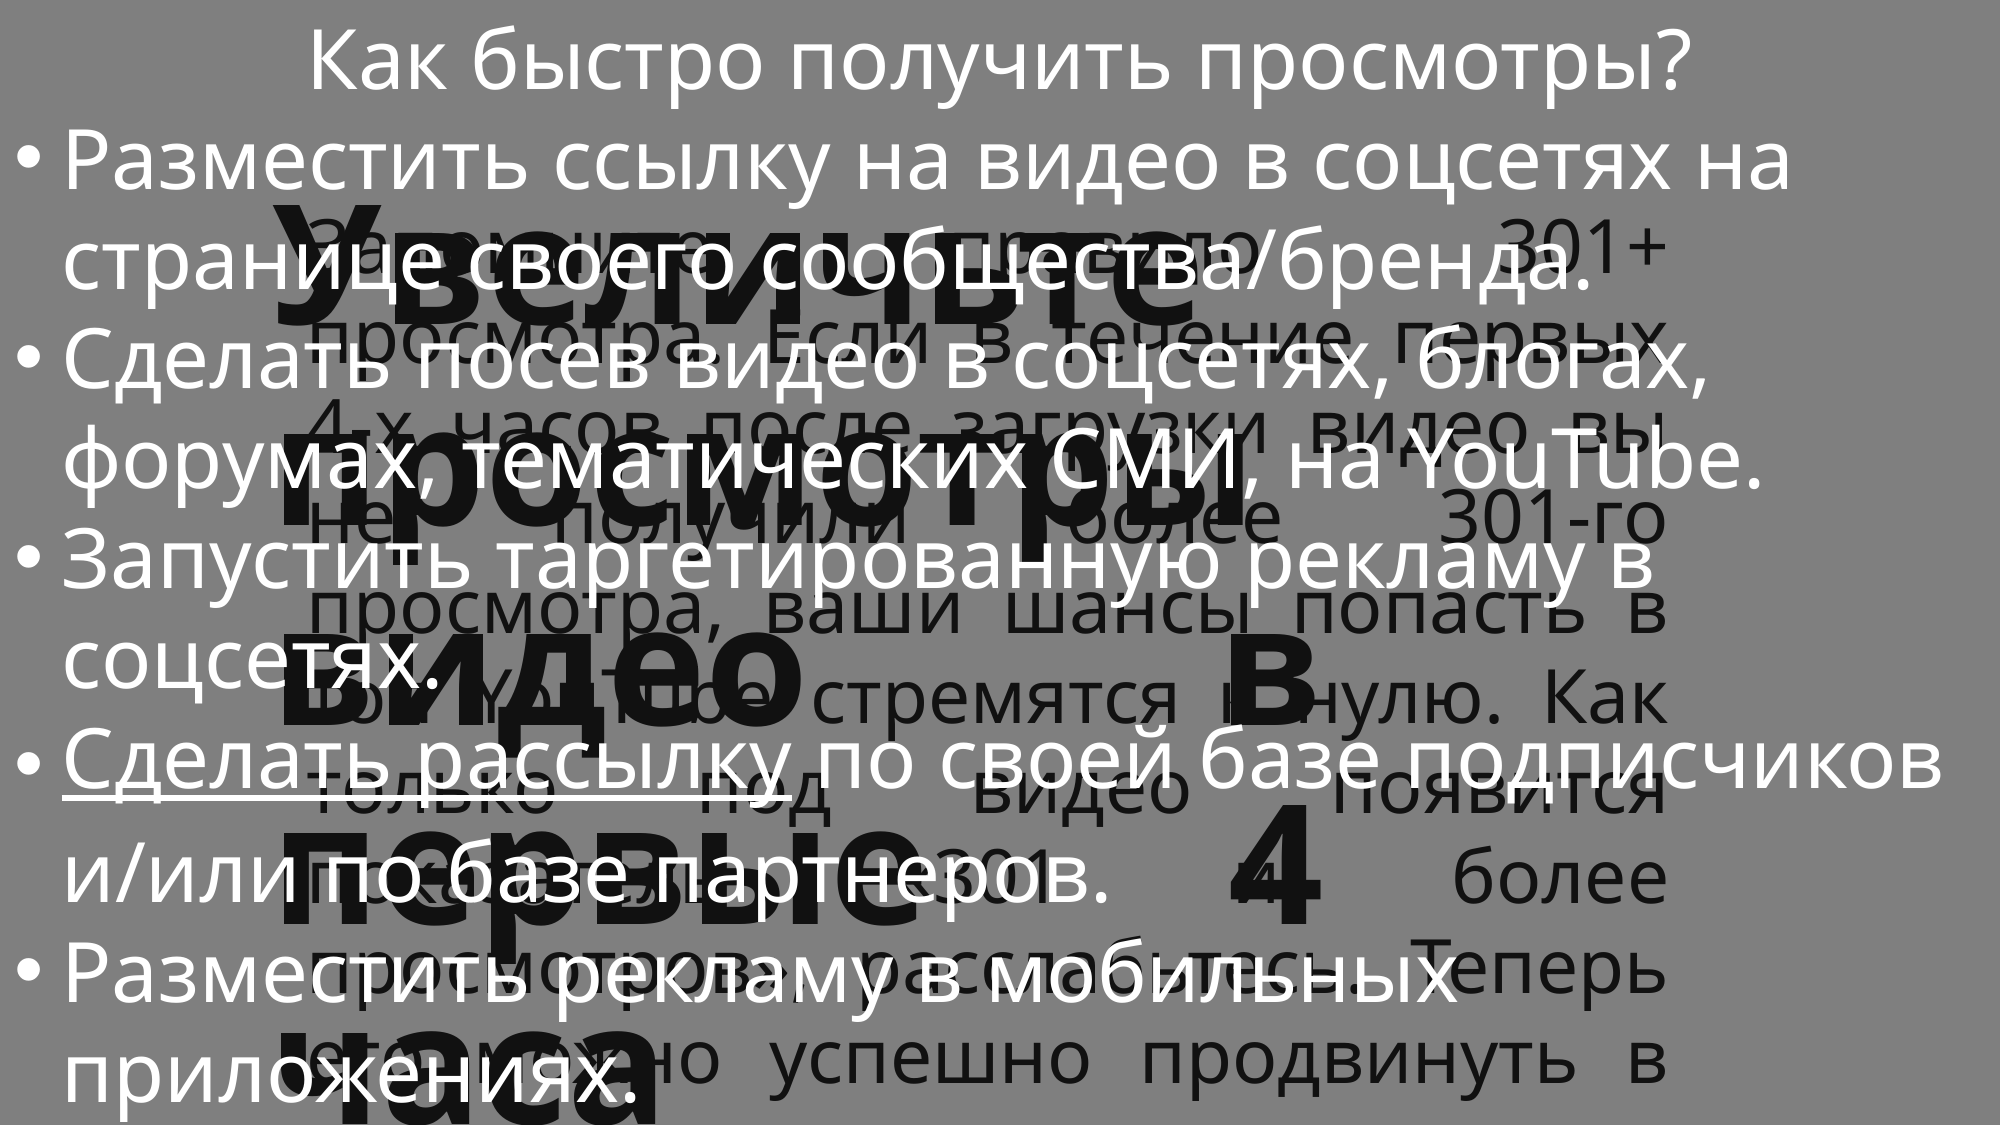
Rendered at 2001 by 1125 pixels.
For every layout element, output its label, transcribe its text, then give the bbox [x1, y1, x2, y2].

text_box Как быстро получить просмотры? Разместить ссылку на видео в соцсетях на странице своего сообщества/бренда. Сделать посев видео в соцсетях, блогах, форумах, тематических СМИ, на YouTube. Запустить таргетированную рекламу в соцсетях. Сделать рассылку по своей базе подписчиков и/или по базе партнеров. Разместить рекламу в мобильных приложениях. [0, 0, 2000, 1125]
